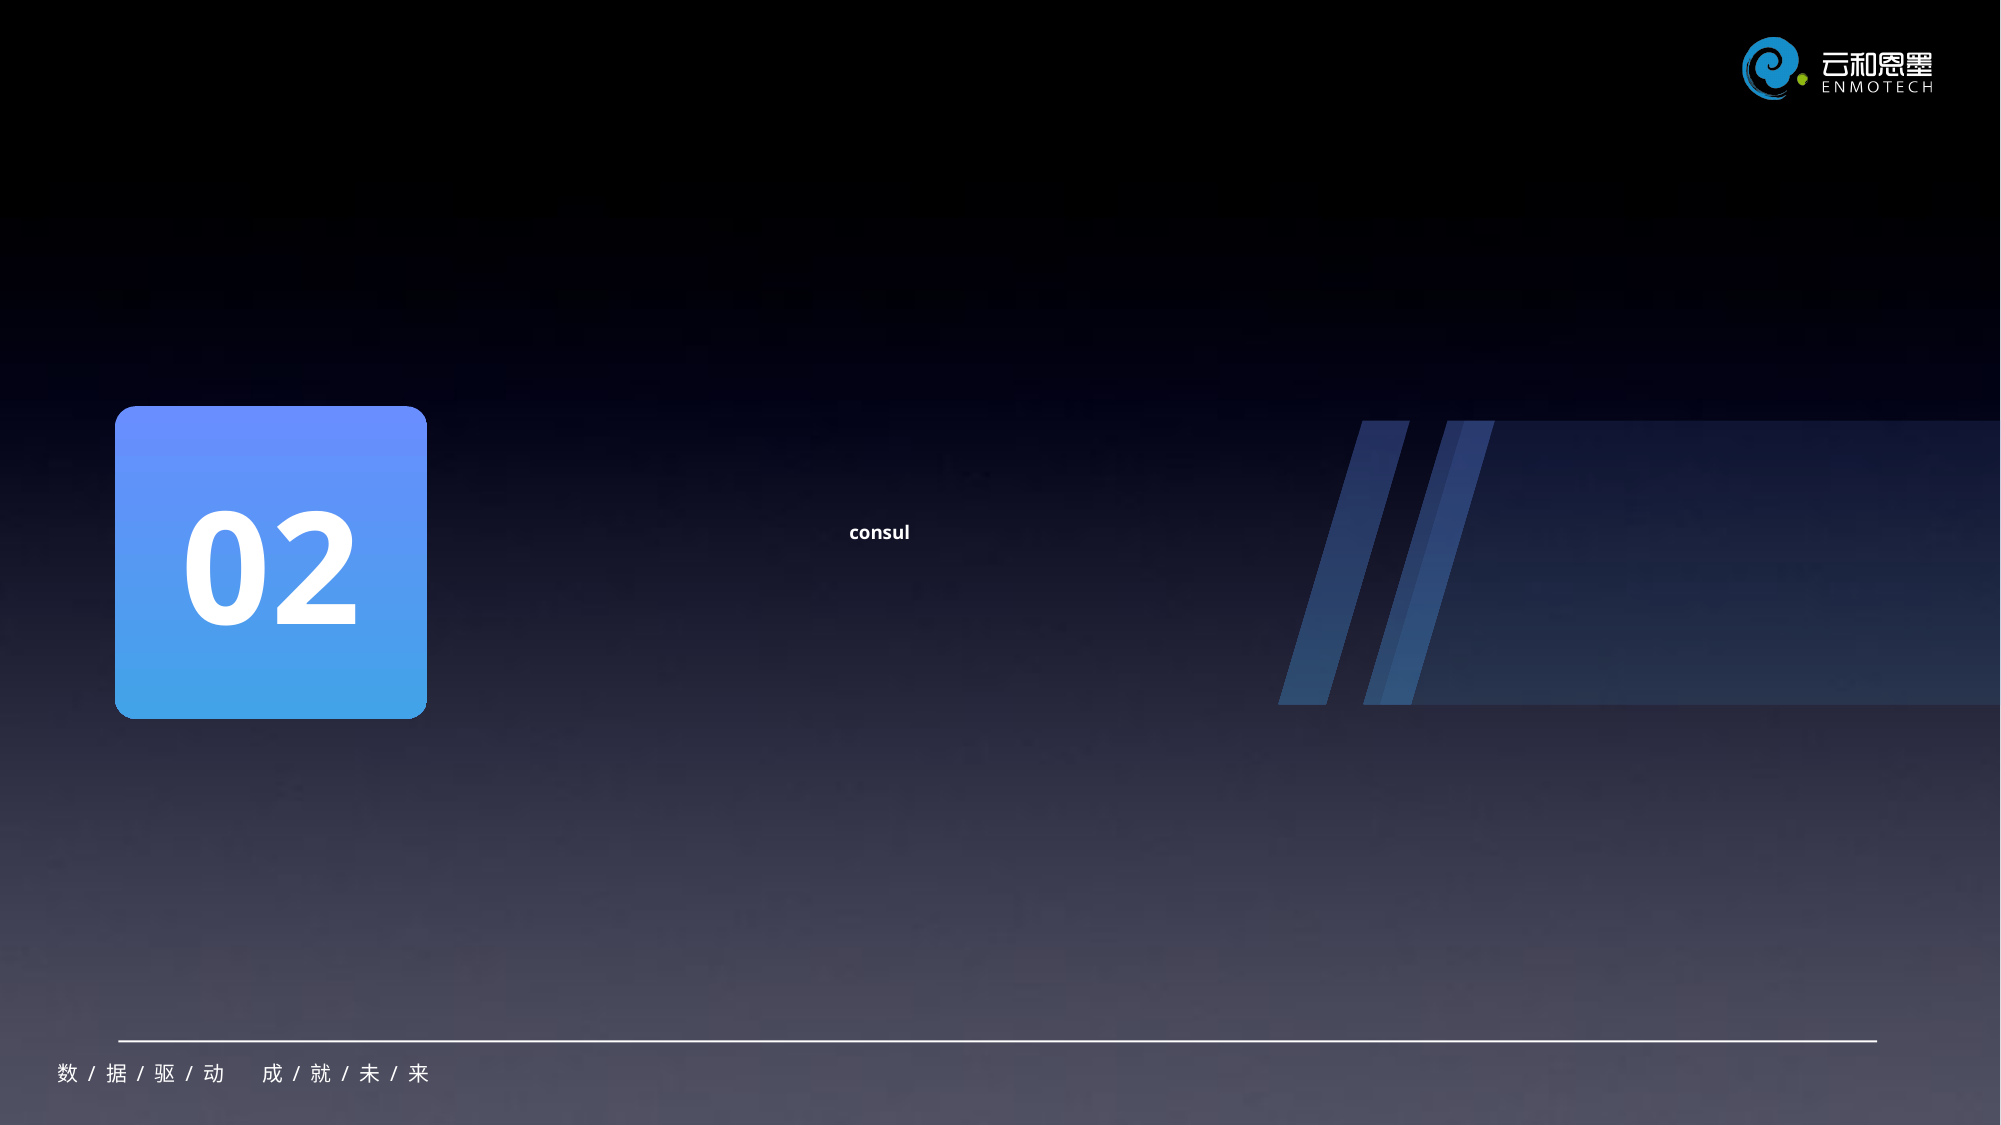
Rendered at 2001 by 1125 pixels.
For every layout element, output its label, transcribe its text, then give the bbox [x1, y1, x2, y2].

text_box 02 [114, 406, 428, 719]
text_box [1278, 420, 2001, 705]
text_box consul [841, 512, 919, 552]
picture [0, 0, 2001, 1125]
